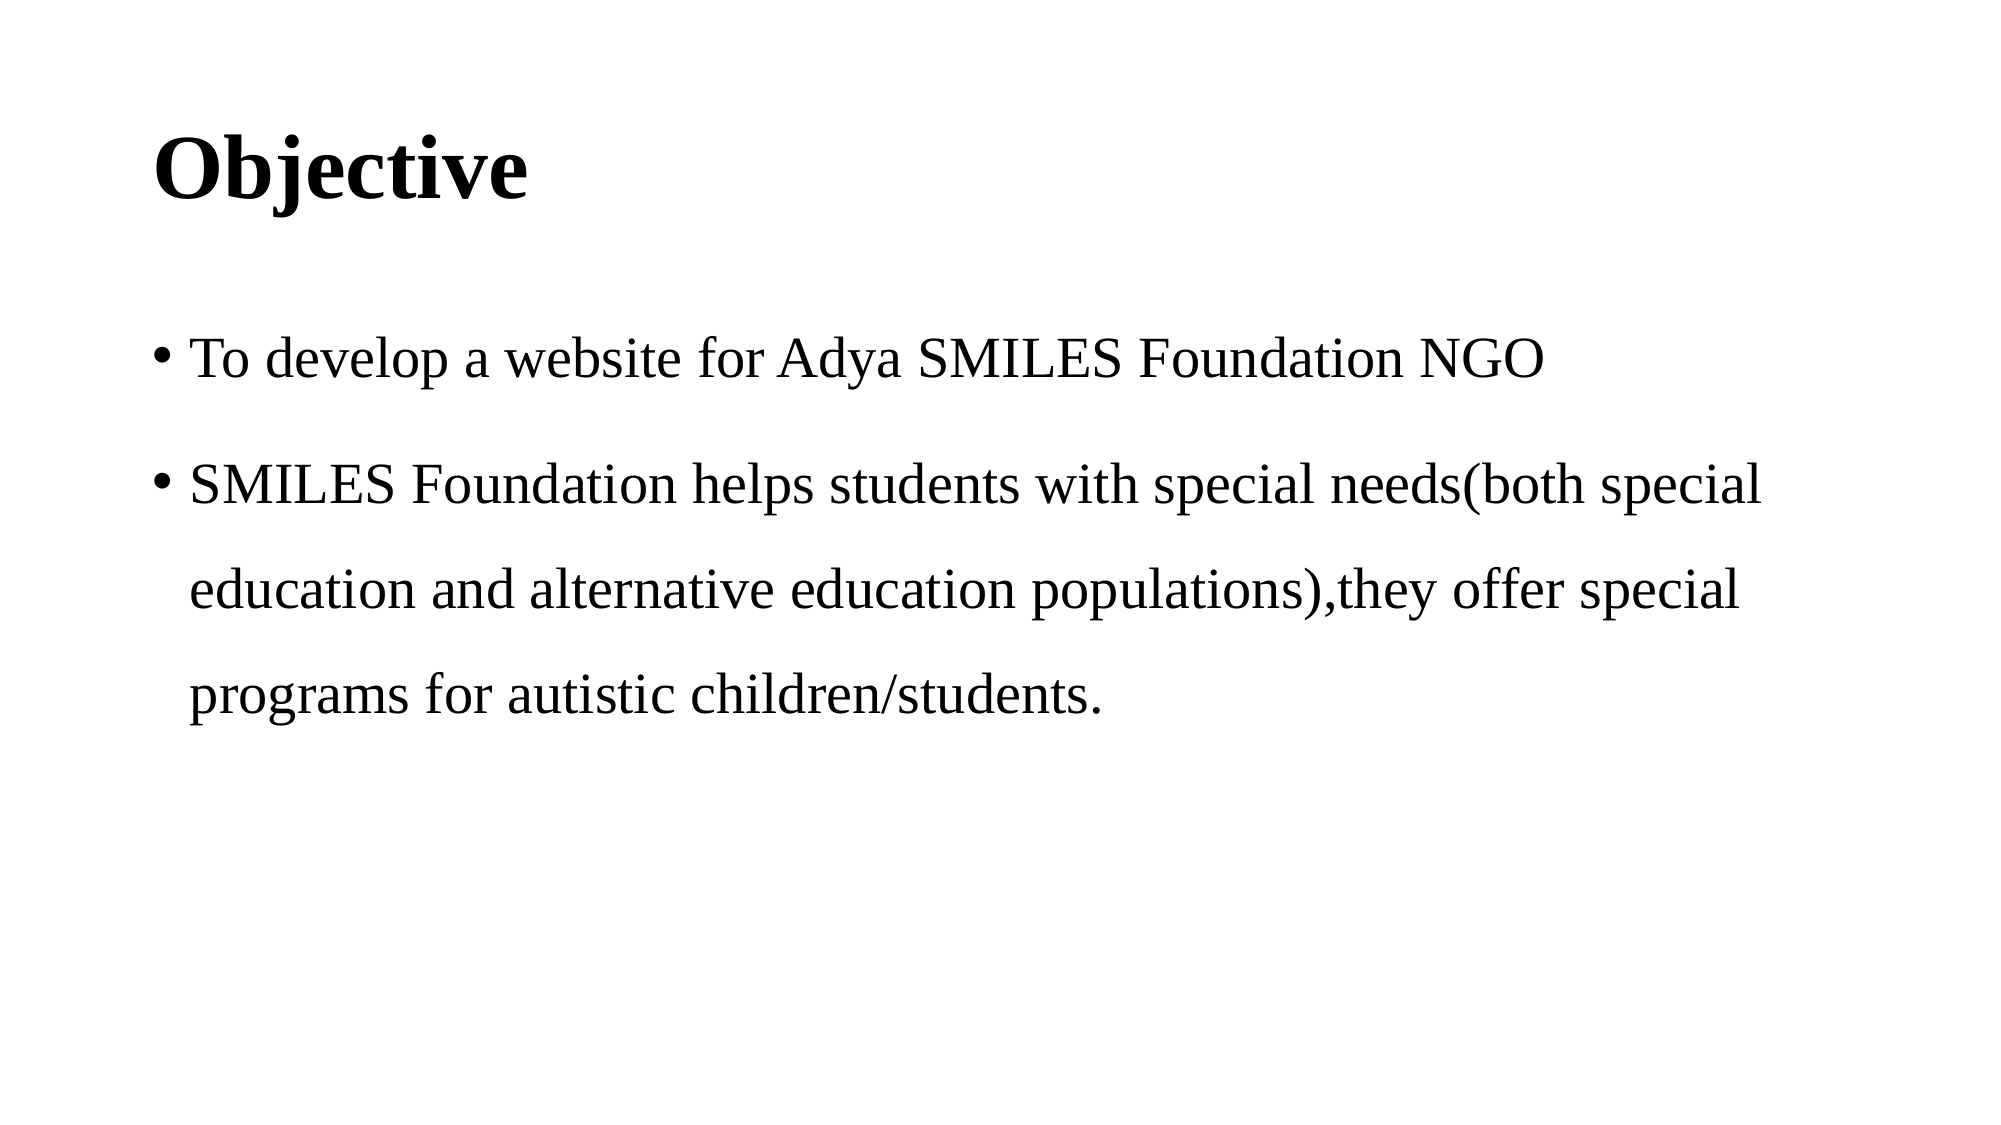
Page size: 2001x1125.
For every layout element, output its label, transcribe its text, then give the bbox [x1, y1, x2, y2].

list To develop a website for Adya SMILES Foundation NGO SMILES Foundation helps students with special needs(both special education and alternative education populations),they offer special programs for autistic children/students. [137, 277, 1863, 1014]
title Objective [137, 59, 1863, 277]
